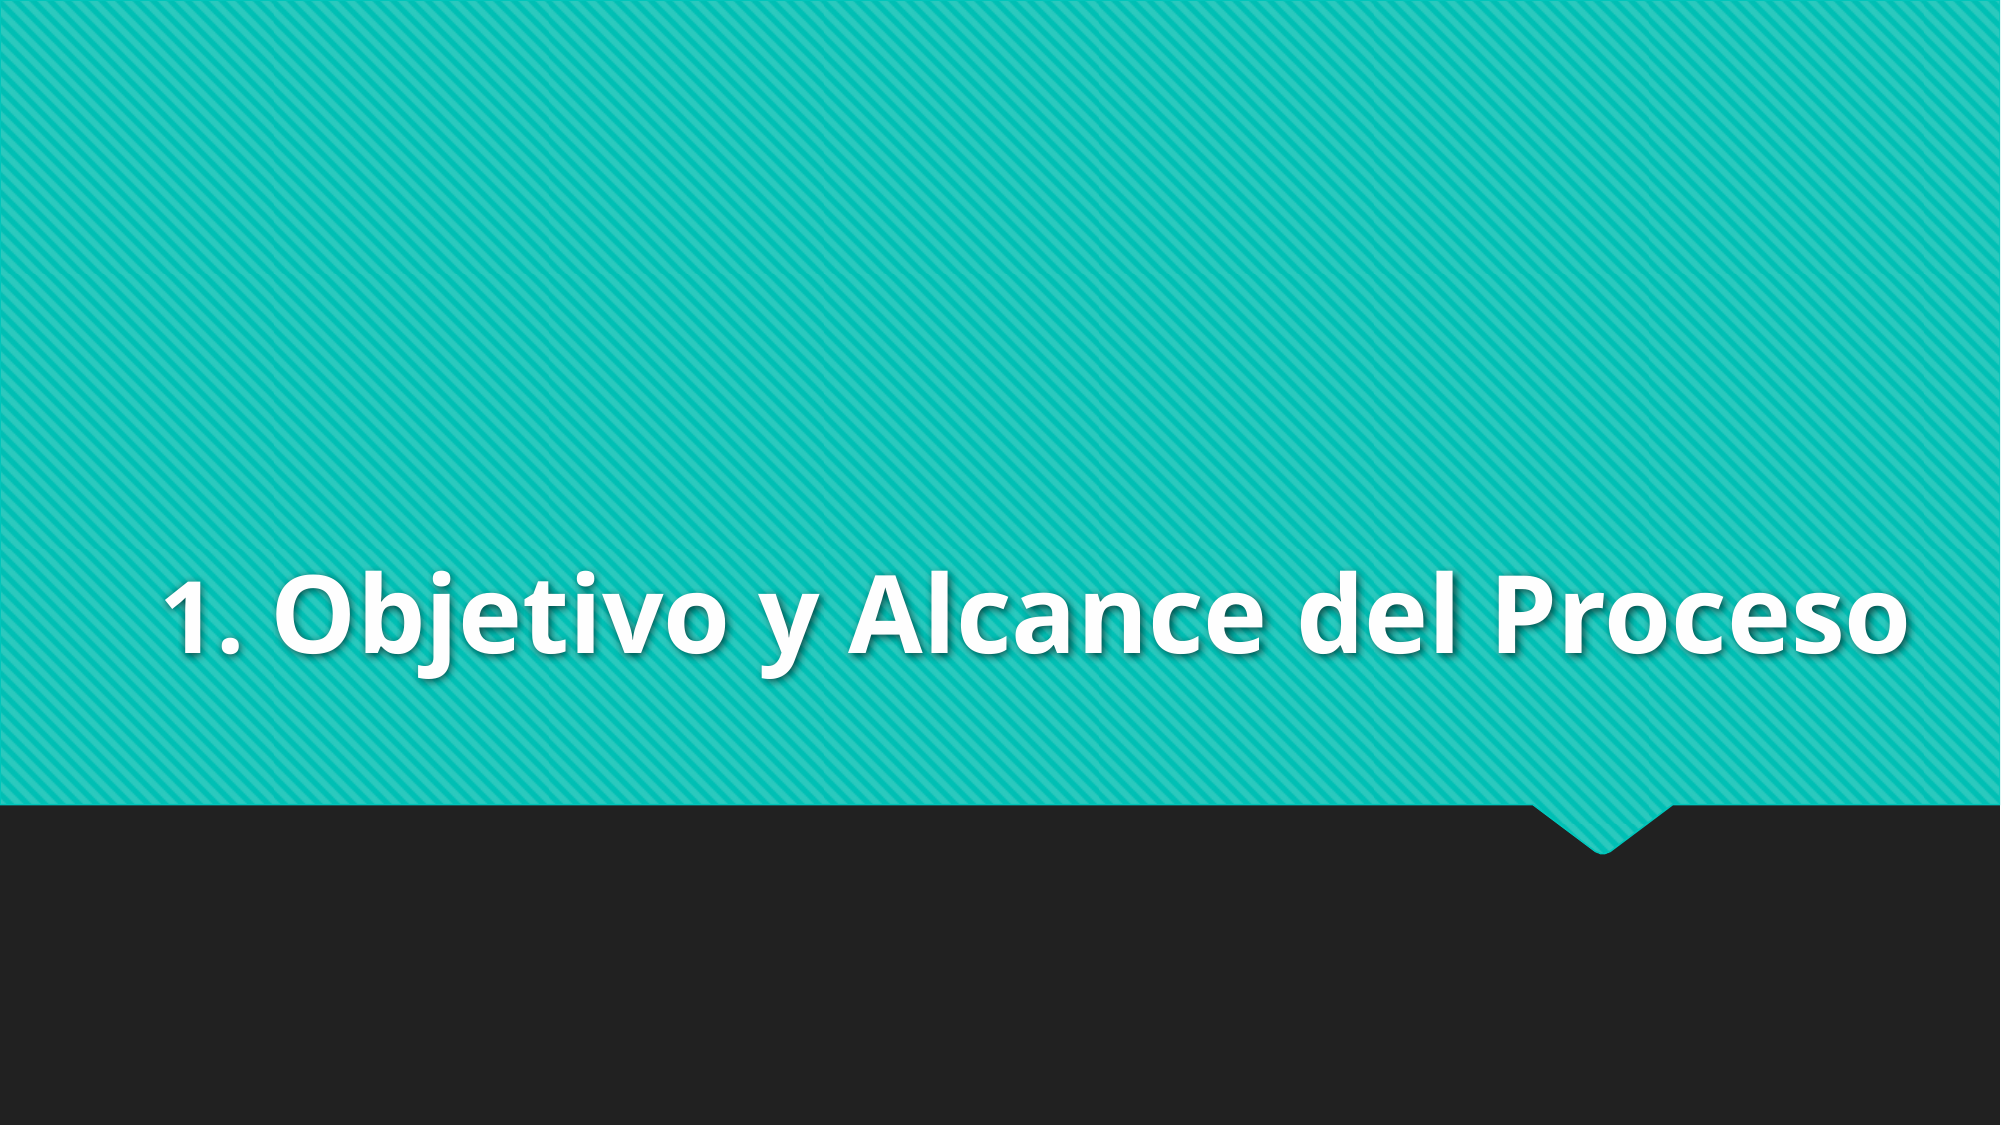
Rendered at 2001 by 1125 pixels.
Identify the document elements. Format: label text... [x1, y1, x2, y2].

title 1. Objetivo y Alcance del Proceso [110, 442, 1929, 683]
